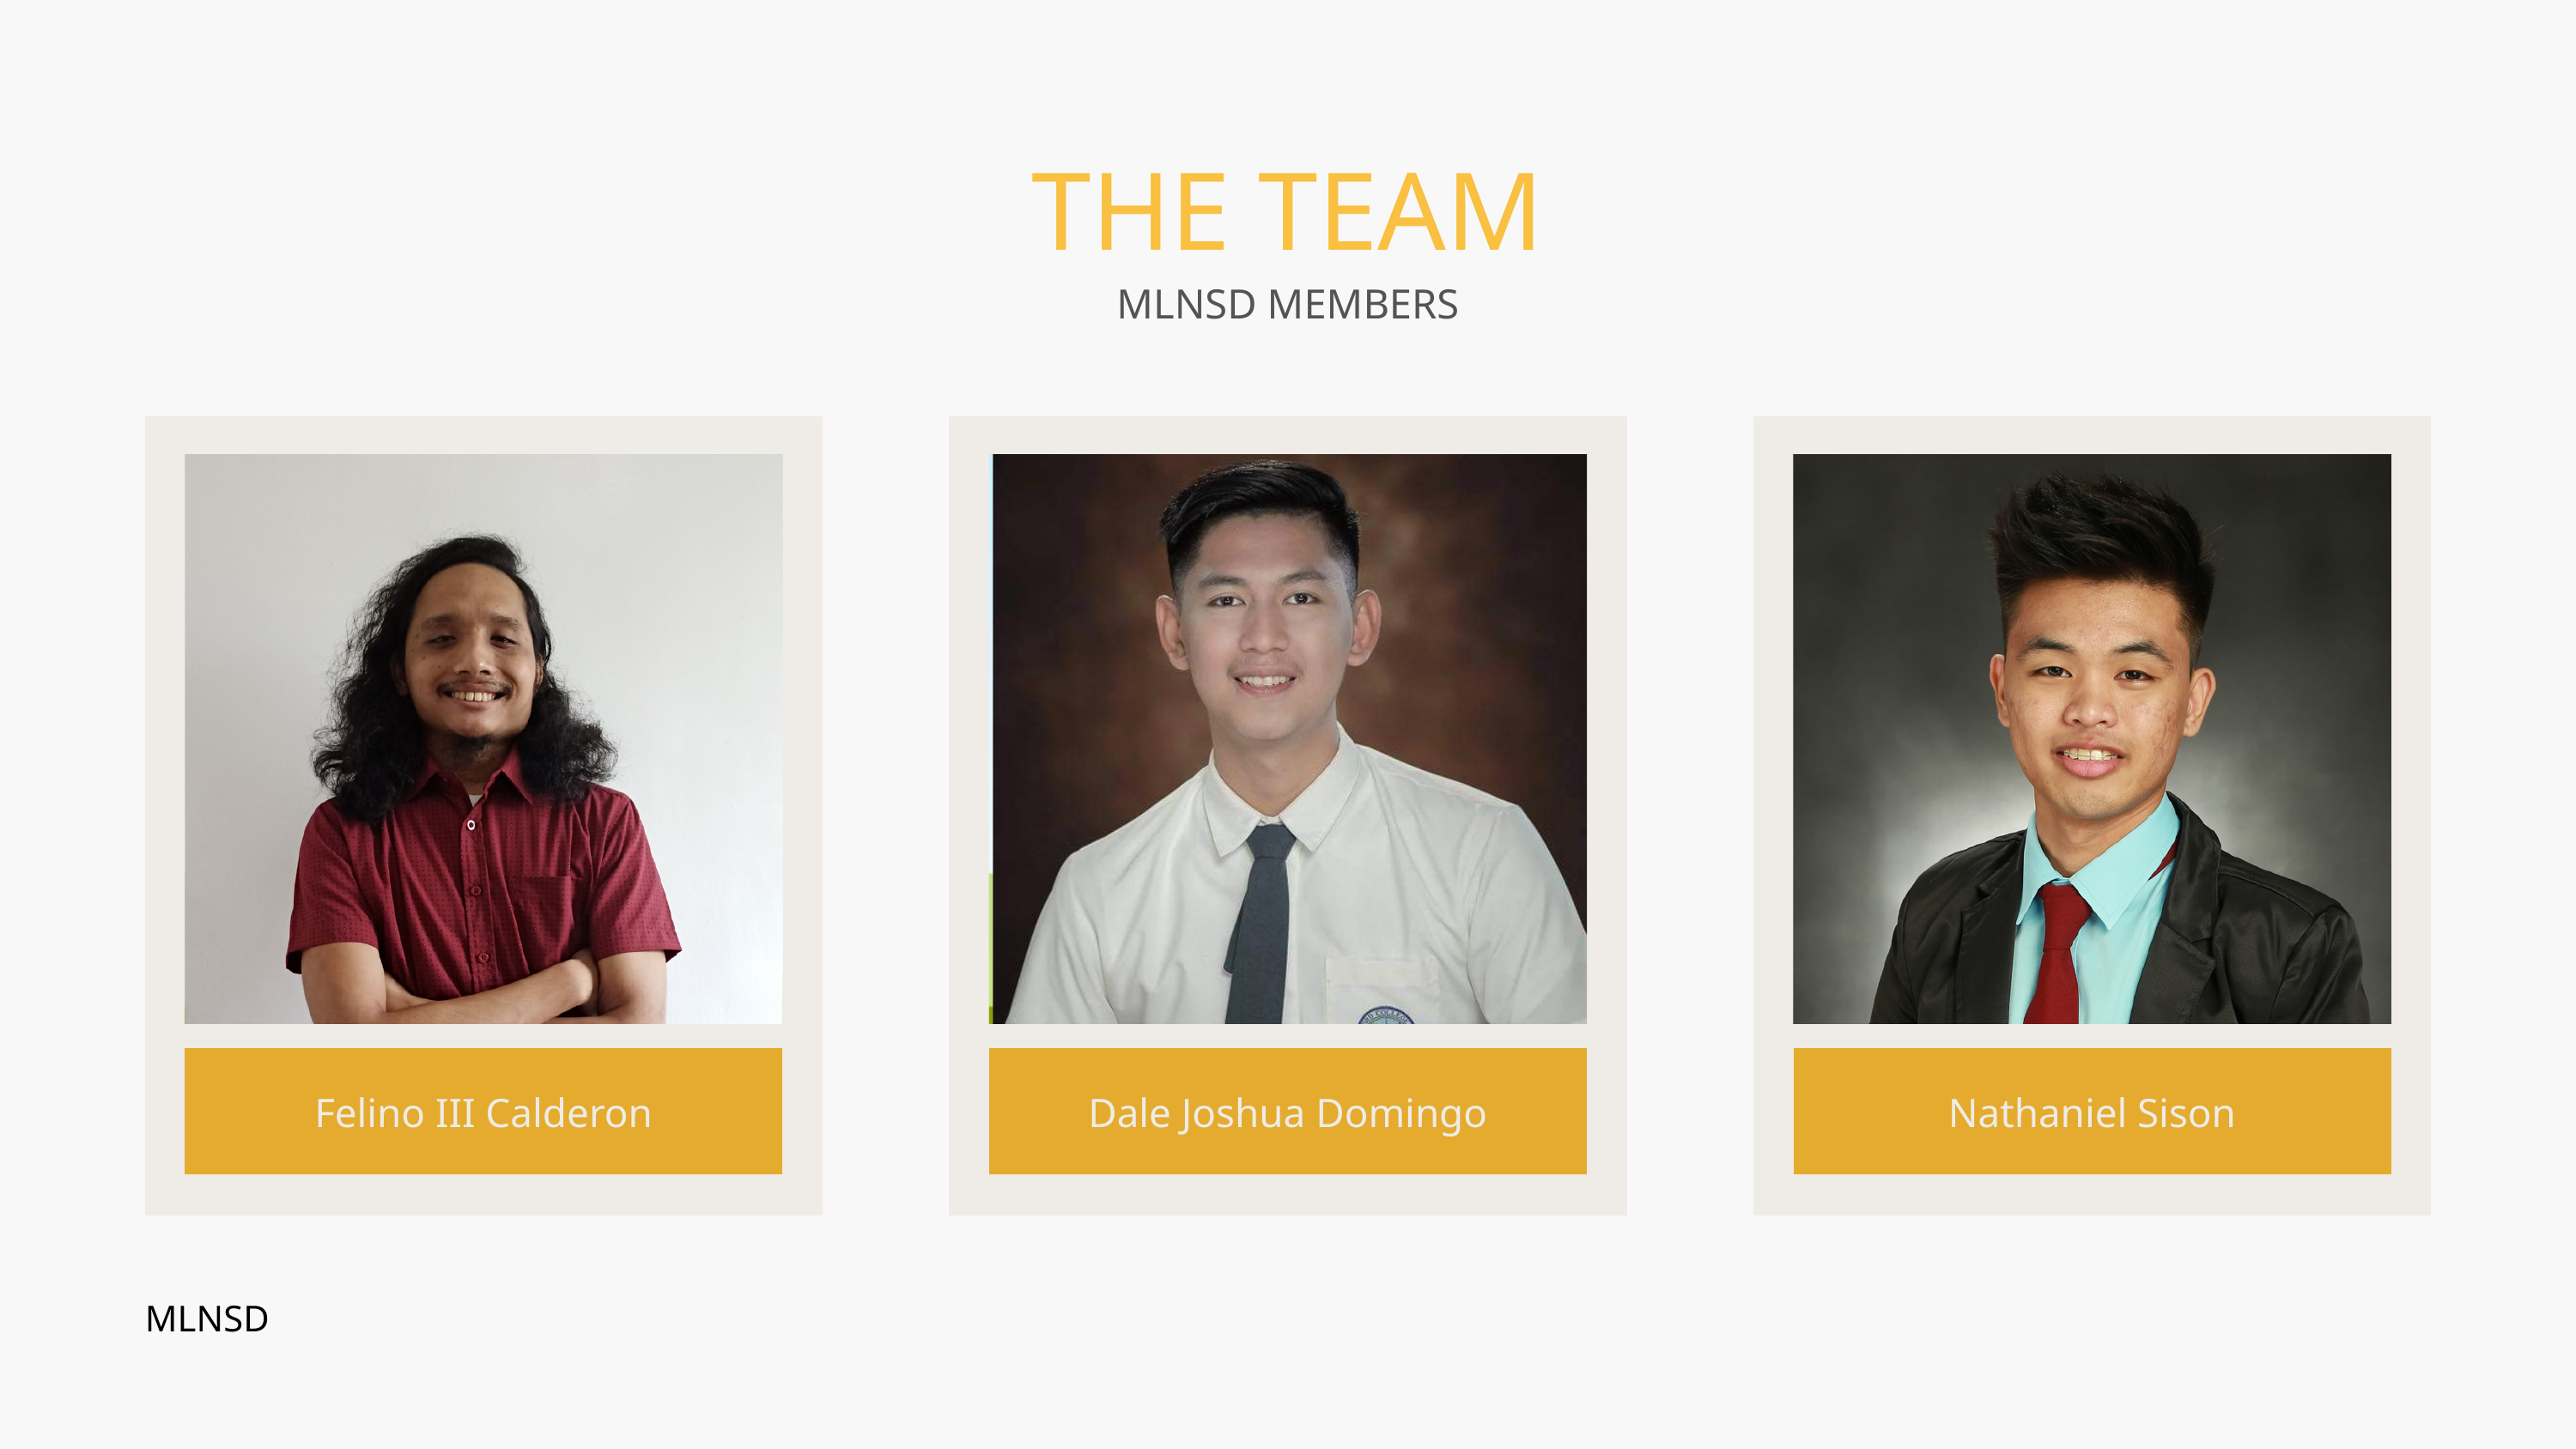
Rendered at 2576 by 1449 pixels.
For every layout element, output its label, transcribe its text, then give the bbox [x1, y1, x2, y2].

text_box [144, 415, 823, 1216]
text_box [949, 415, 1627, 1216]
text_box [185, 1048, 783, 1174]
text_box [185, 453, 783, 1024]
text_box MLNSD MEMBERS [361, 270, 2215, 328]
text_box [993, 453, 1588, 1024]
text_box THE TEAM [619, 149, 1957, 270]
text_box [1753, 415, 2432, 1216]
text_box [1793, 1048, 2391, 1174]
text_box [988, 1048, 1588, 1174]
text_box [1793, 453, 2392, 1024]
text_box MLNSD [144, 1288, 720, 1340]
